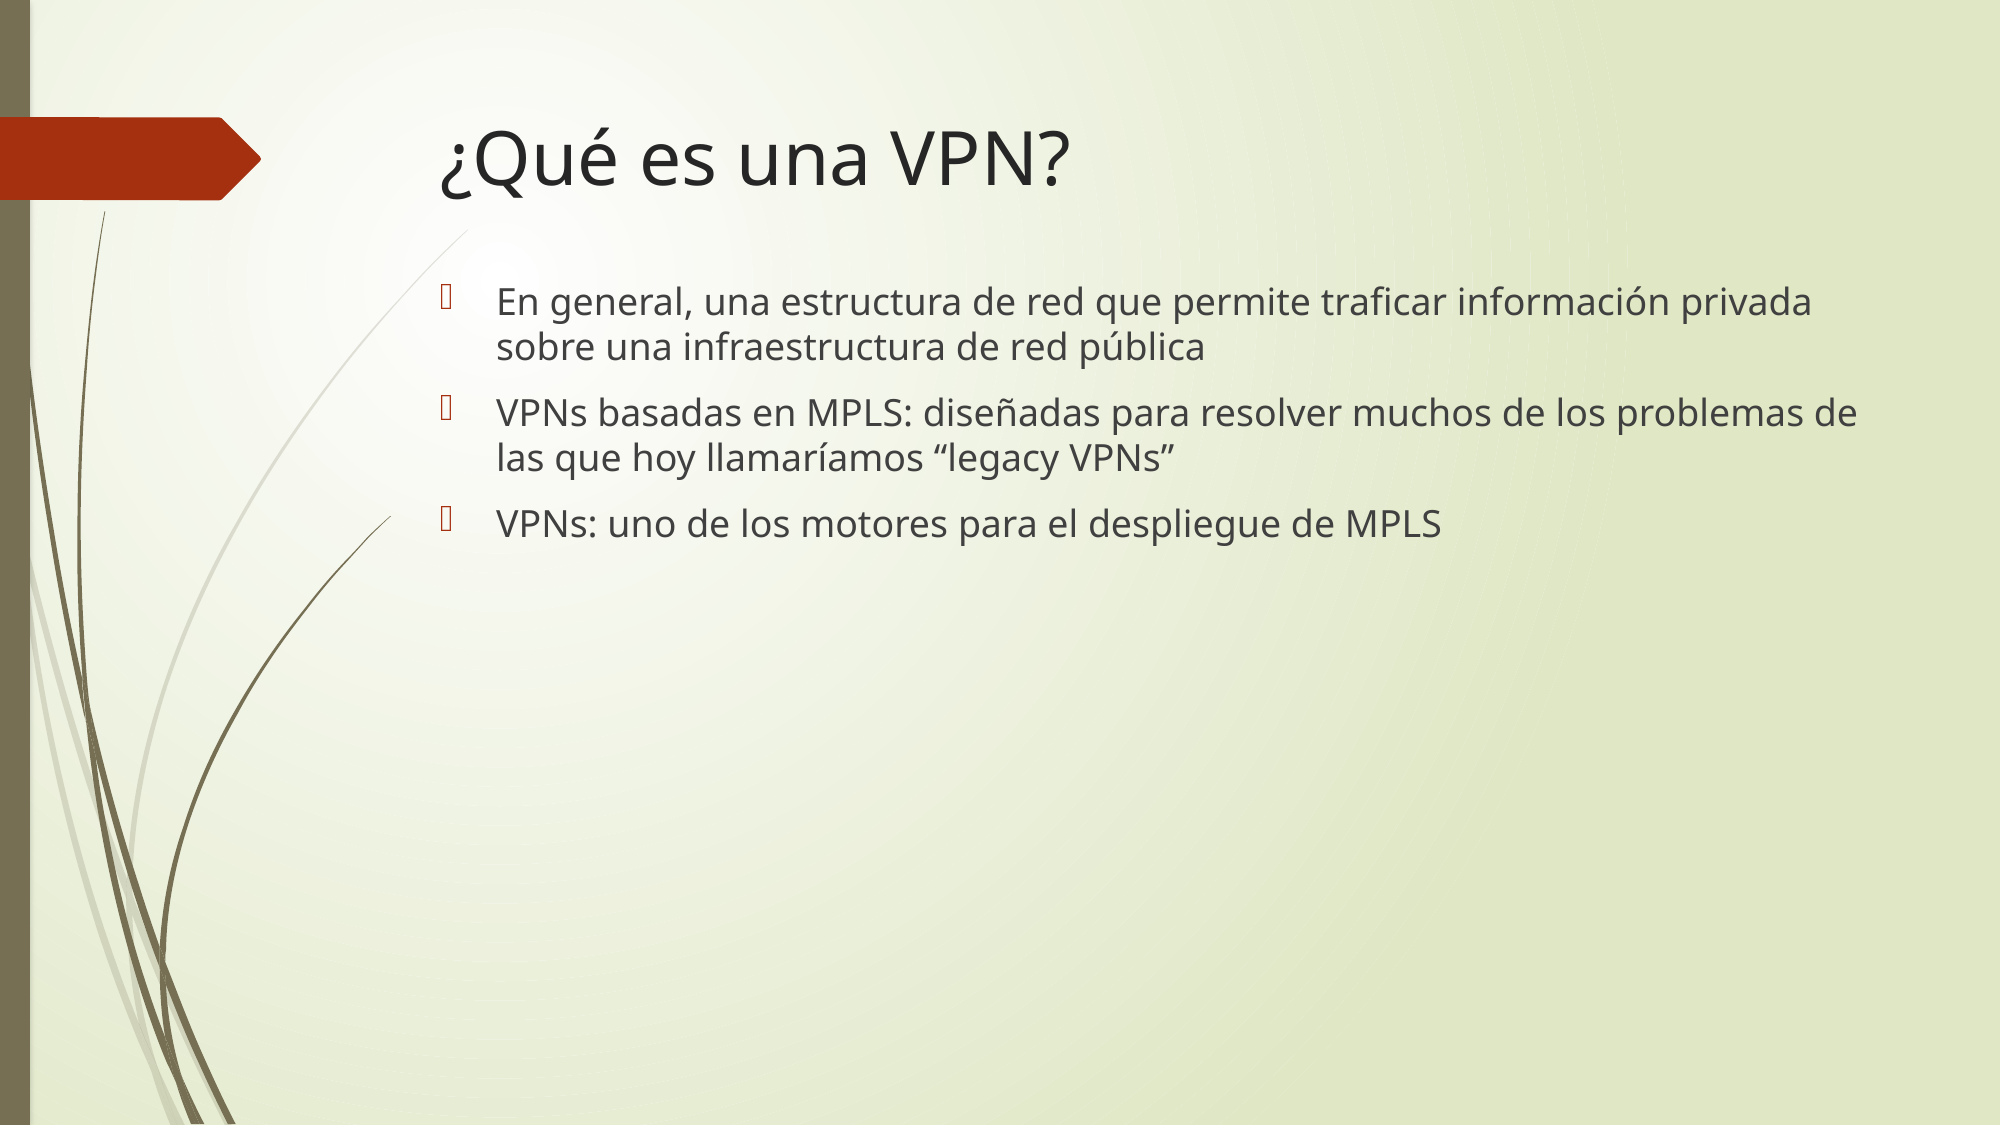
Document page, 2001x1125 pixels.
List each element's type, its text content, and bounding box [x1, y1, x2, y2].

title ¿Qué es una VPN? [425, 102, 1888, 270]
list En general, una estructura de red que permite traficar información privada sobre una infraestructura de red pública VPNs basadas en MPLS: diseñadas para resolver muchos de los problemas de las que hoy llamaríamos “legacy VPNs” VPNs: uno de los motores para el despliegue de MPLS [424, 270, 1888, 891]
